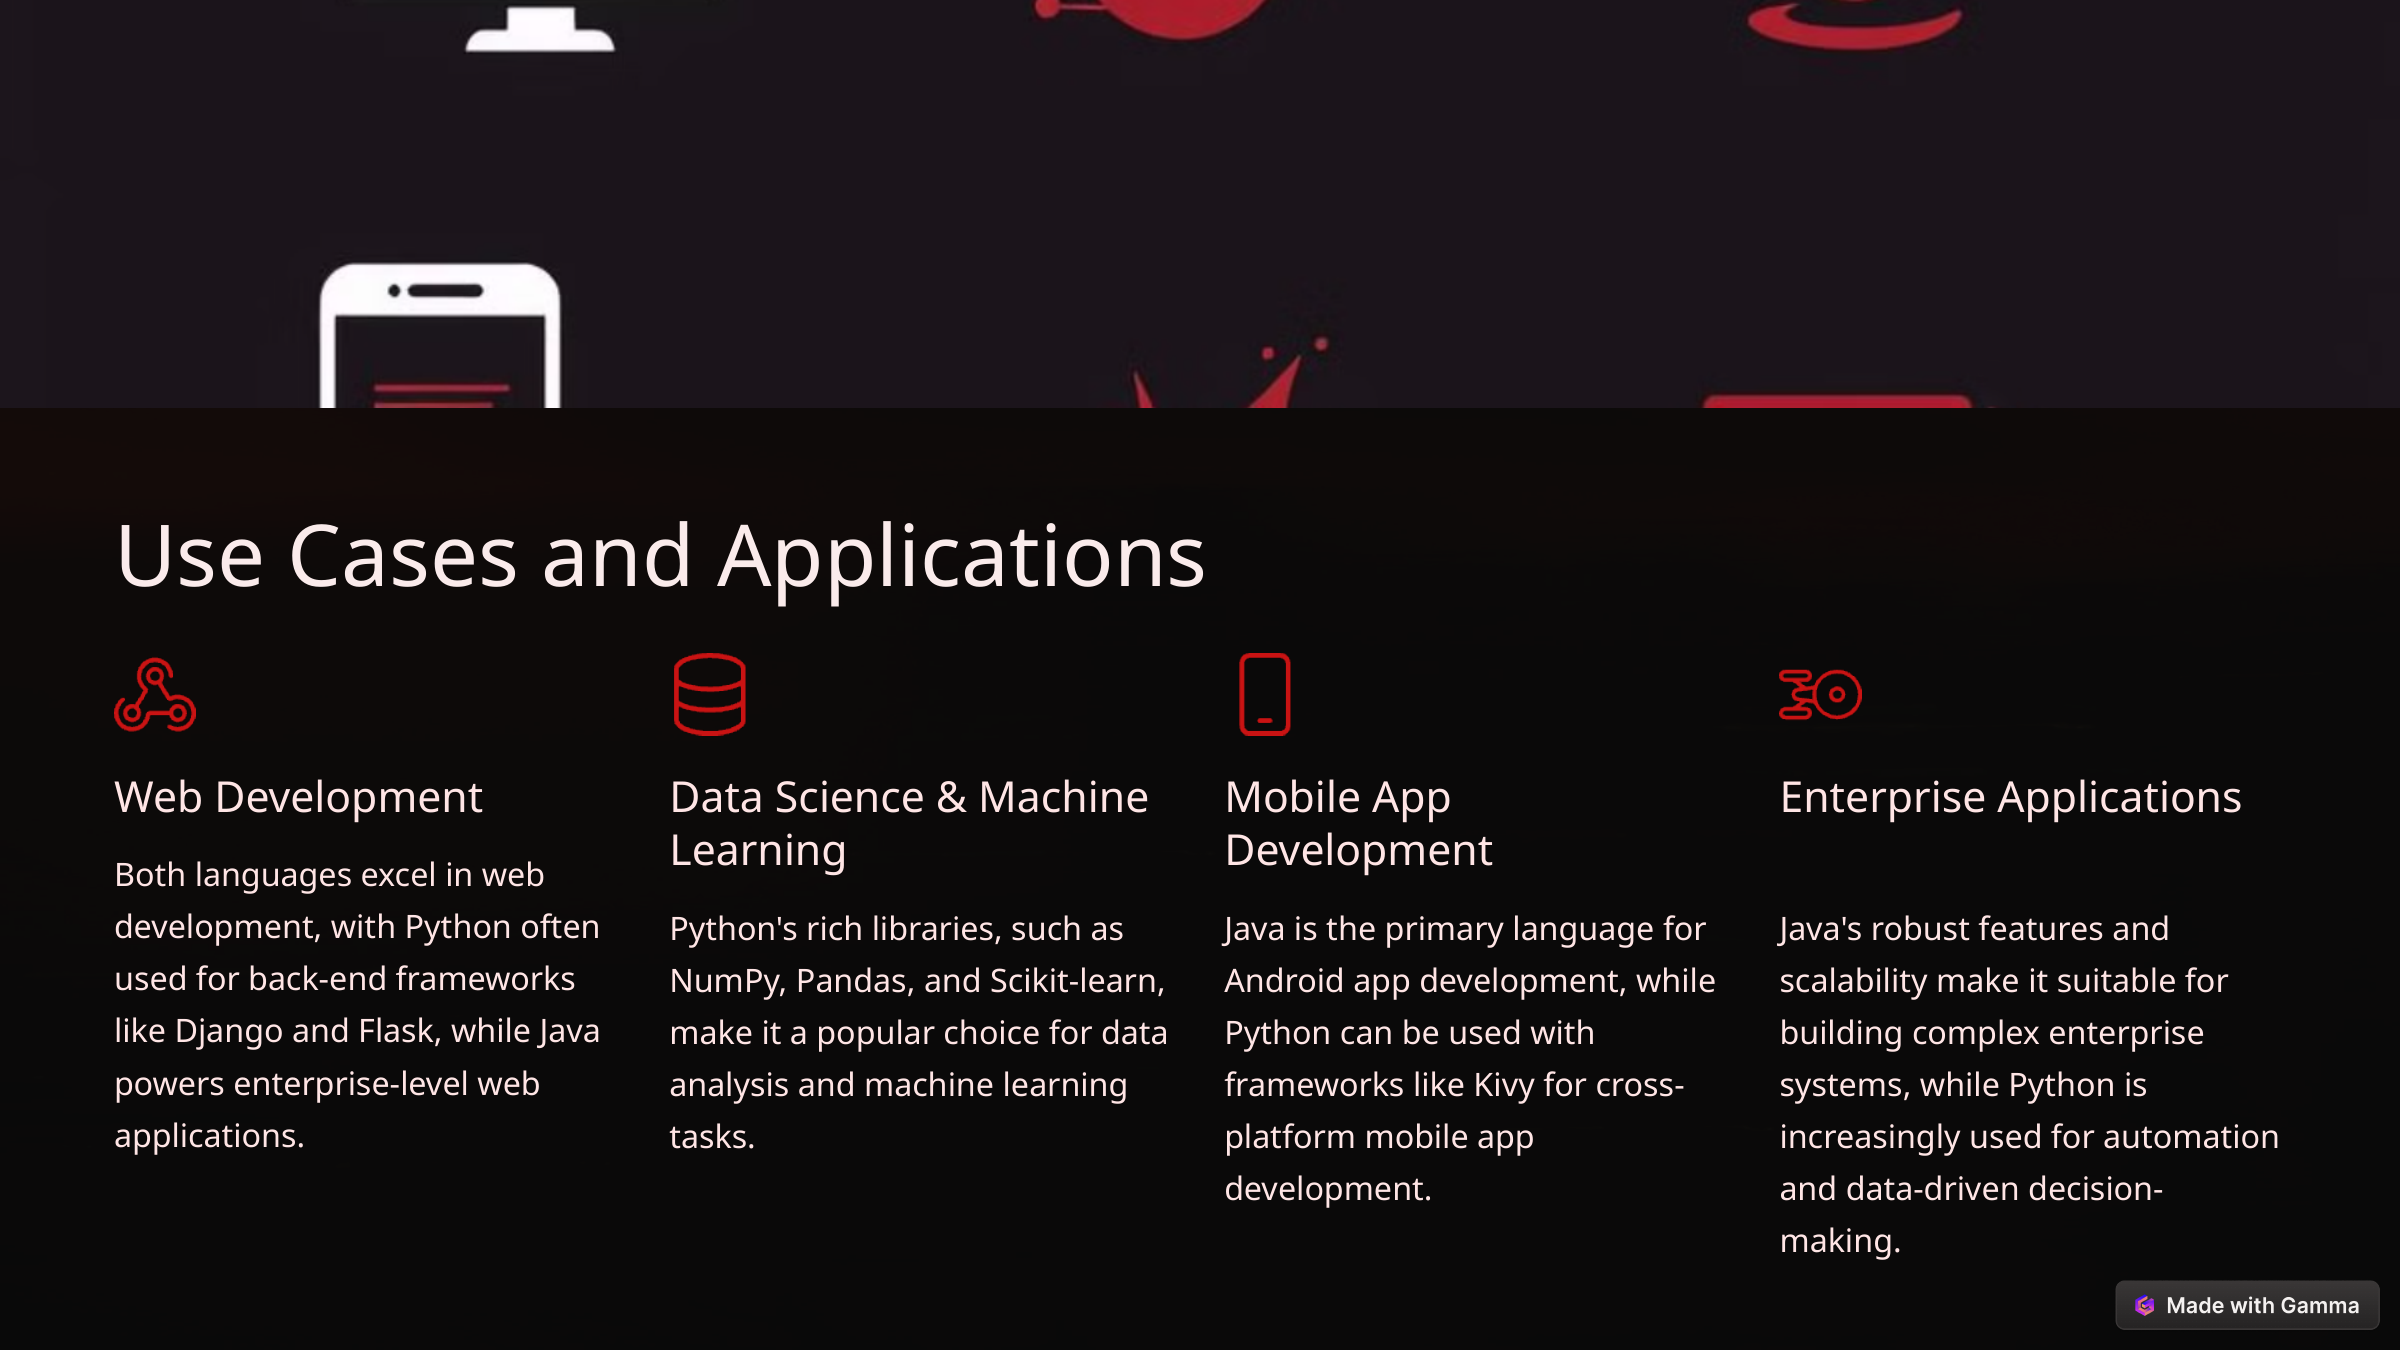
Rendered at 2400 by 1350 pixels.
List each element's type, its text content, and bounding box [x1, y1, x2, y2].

picture [0, 0, 2400, 408]
text_box Java's robust features and scalability make it suitable for building complex enterprise systems, while Python is increasingly used for automation and data-driven decision-making. [1779, 894, 2286, 1260]
text_box Data Science & Machine Learning [669, 767, 1176, 876]
text_box Use Cases and Applications [114, 497, 1528, 605]
picture [1224, 653, 1306, 736]
picture [2106, 1271, 2389, 1339]
text_box Enterprise Applications [1779, 767, 2286, 876]
picture [114, 653, 196, 736]
text_box Web Development [114, 767, 565, 822]
picture [669, 653, 751, 736]
text_box Both languages excel in web development, with Python often used for back-end frameworks like Django and Flask, while Java powers enterprise-level web applications. [114, 841, 621, 1155]
picture [1779, 653, 1862, 736]
text_box Mobile App Development [1224, 767, 1731, 876]
text_box Java is the primary language for Android app development, while Python can be used with frameworks like Kivy for cross-platform mobile app development. [1224, 894, 1731, 1208]
text_box Python's rich libraries, such as NumPy, Pandas, and Scikit-learn, make it a popular choice for data analysis and machine learning tasks. [669, 894, 1176, 1156]
